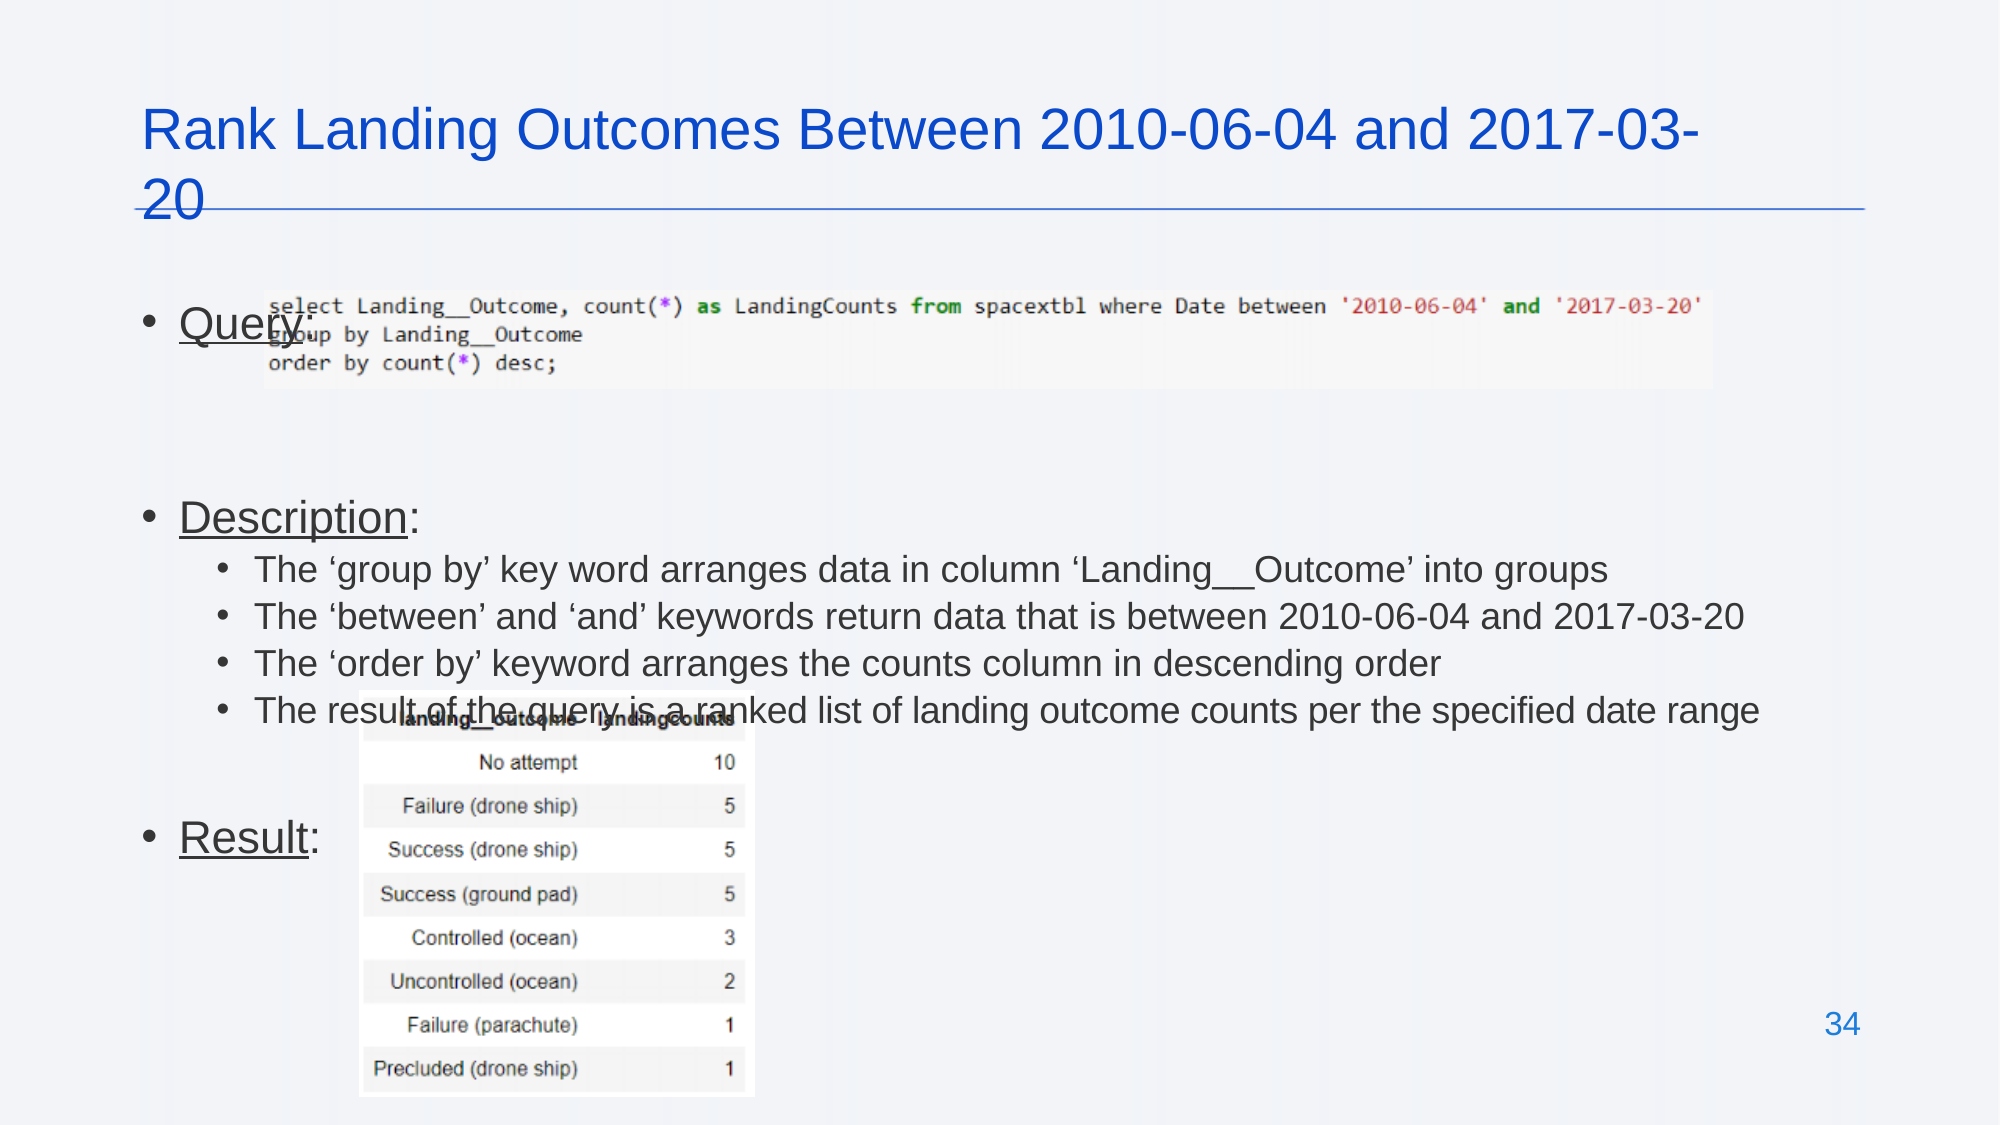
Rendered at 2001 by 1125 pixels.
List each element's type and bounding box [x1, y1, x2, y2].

text_box [0, 0, 2000, 1125]
